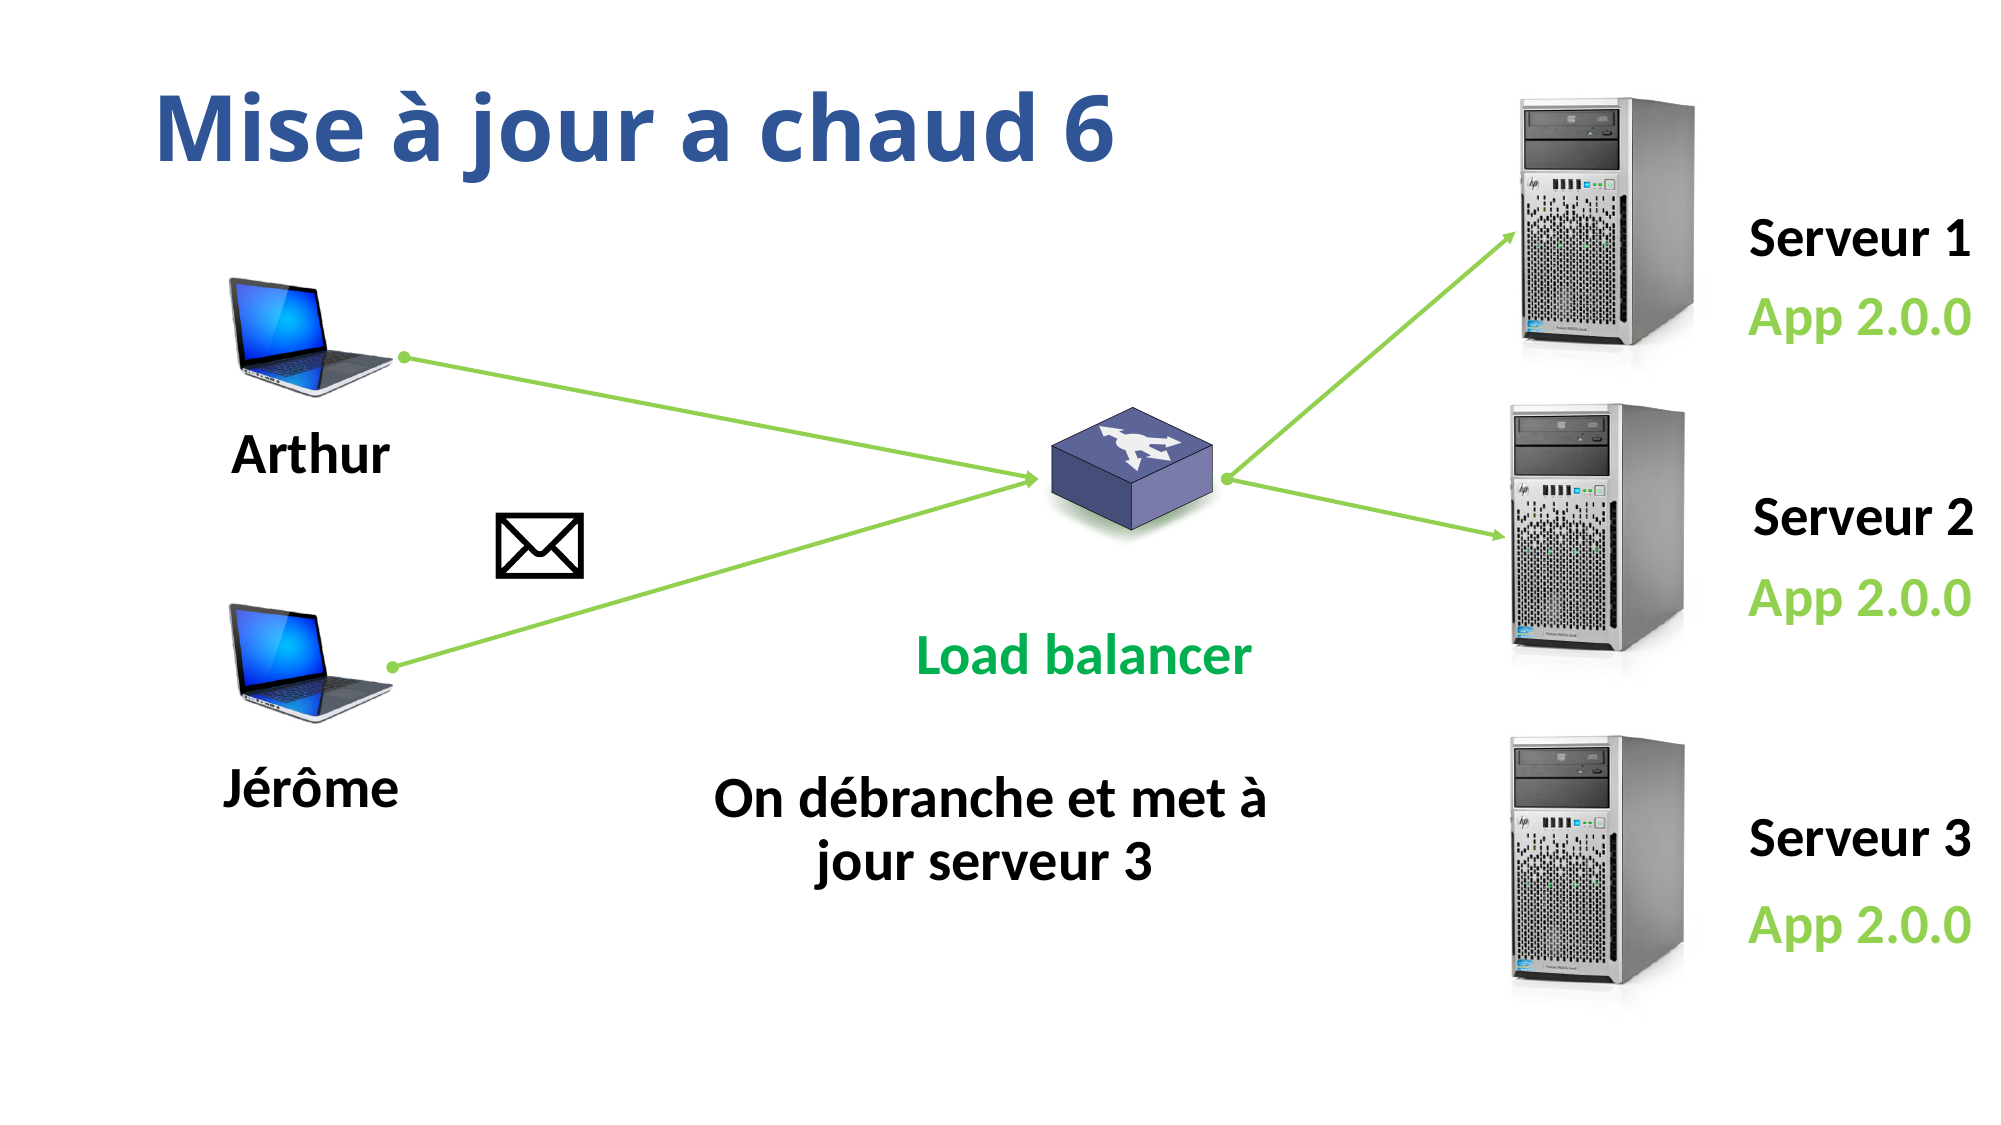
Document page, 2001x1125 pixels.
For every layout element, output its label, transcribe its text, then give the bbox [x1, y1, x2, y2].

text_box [1227, 478, 1506, 538]
text_box Serveur 3 [1708, 800, 2000, 877]
text_box Serveur 1 [1717, 199, 2000, 276]
picture [1038, 407, 1228, 551]
text_box App 2.0.0 [1717, 278, 2000, 356]
text_box Jérôme [155, 749, 469, 866]
text_box App 2.0.0 [1708, 559, 2000, 637]
picture [228, 259, 393, 424]
text_box Serveur 2 [1708, 478, 2000, 556]
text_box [404, 357, 1039, 479]
picture [1515, 80, 1717, 383]
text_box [392, 478, 1039, 668]
picture [1505, 718, 1708, 1022]
picture [465, 483, 613, 608]
text_box On débranche et met à jour serveur 3 [672, 759, 1311, 1043]
text_box Arthur [155, 416, 404, 532]
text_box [1227, 231, 1516, 479]
text_box App 2.0.0 [1708, 887, 2000, 964]
text_box Load balancer [824, 616, 1345, 834]
picture [228, 585, 393, 750]
picture [1505, 386, 1708, 689]
title Mise à jour a chaud 6 [137, 23, 1863, 241]
